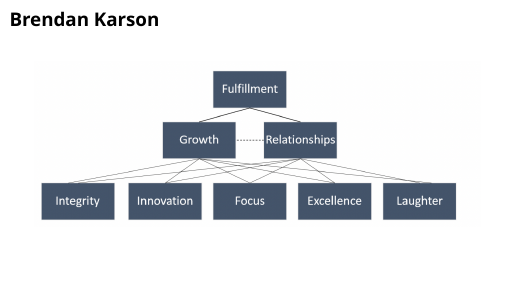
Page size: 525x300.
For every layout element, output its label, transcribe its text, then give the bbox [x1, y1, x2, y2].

picture [34, 61, 482, 228]
text_box Brendan Karson [4, 2, 177, 36]
